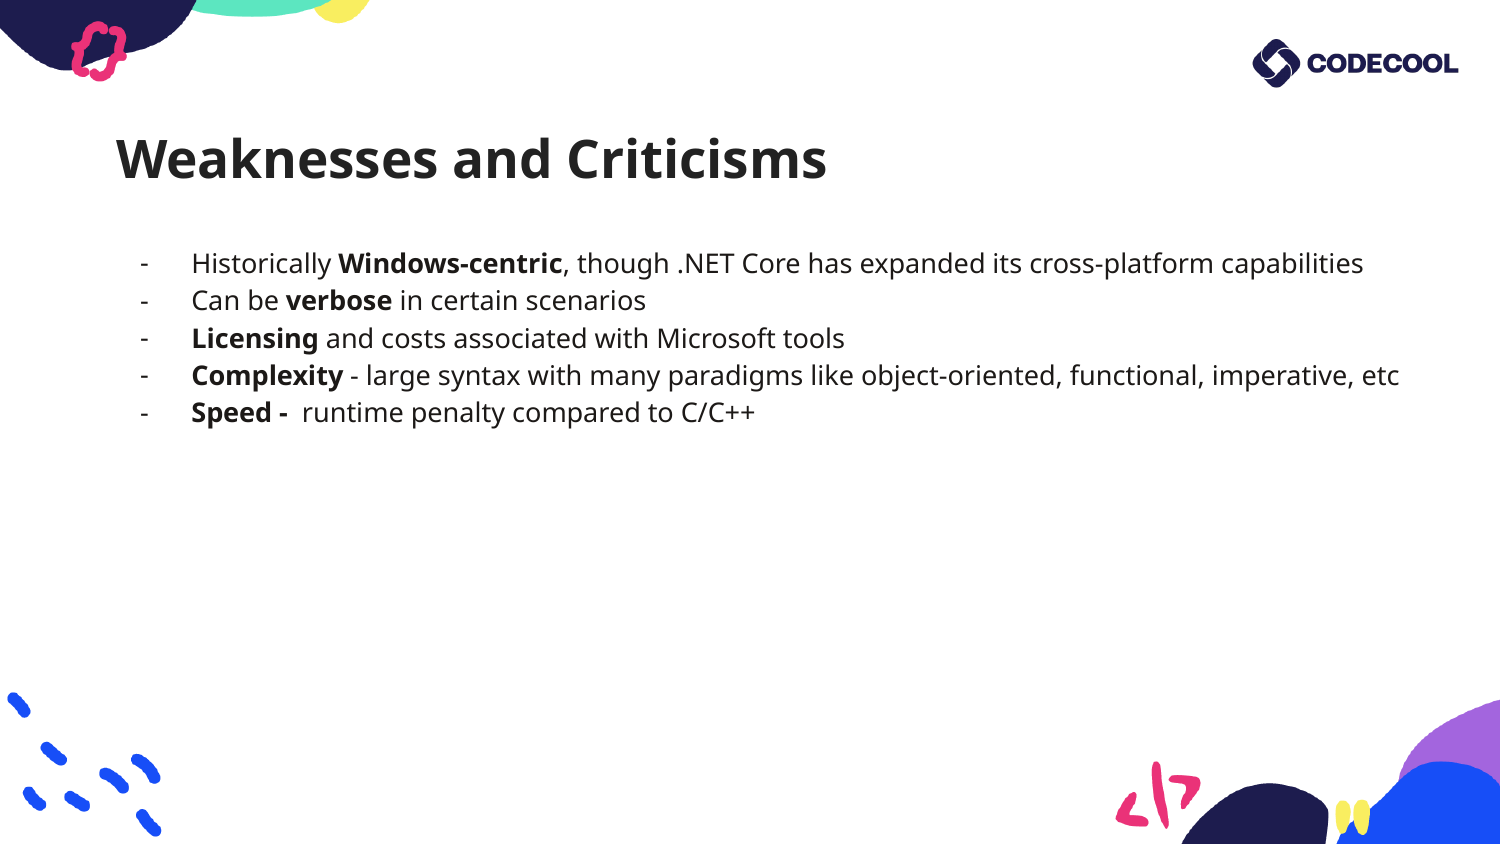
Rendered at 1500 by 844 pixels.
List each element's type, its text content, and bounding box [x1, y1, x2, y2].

title Weaknesses and Criticisms [101, 110, 1499, 205]
list Historically Windows-centric, though .NET Core has expanded its cross-platform capabilities Can be verbose in certain scenarios Licensing and costs associated with Microsoft tools Complexity - large syntax with many paradigms like object-oriented, functional, imperative, etc Speed - runtime penalty compared to C/C++ [101, 226, 1419, 588]
picture [0, 0, 1500, 844]
